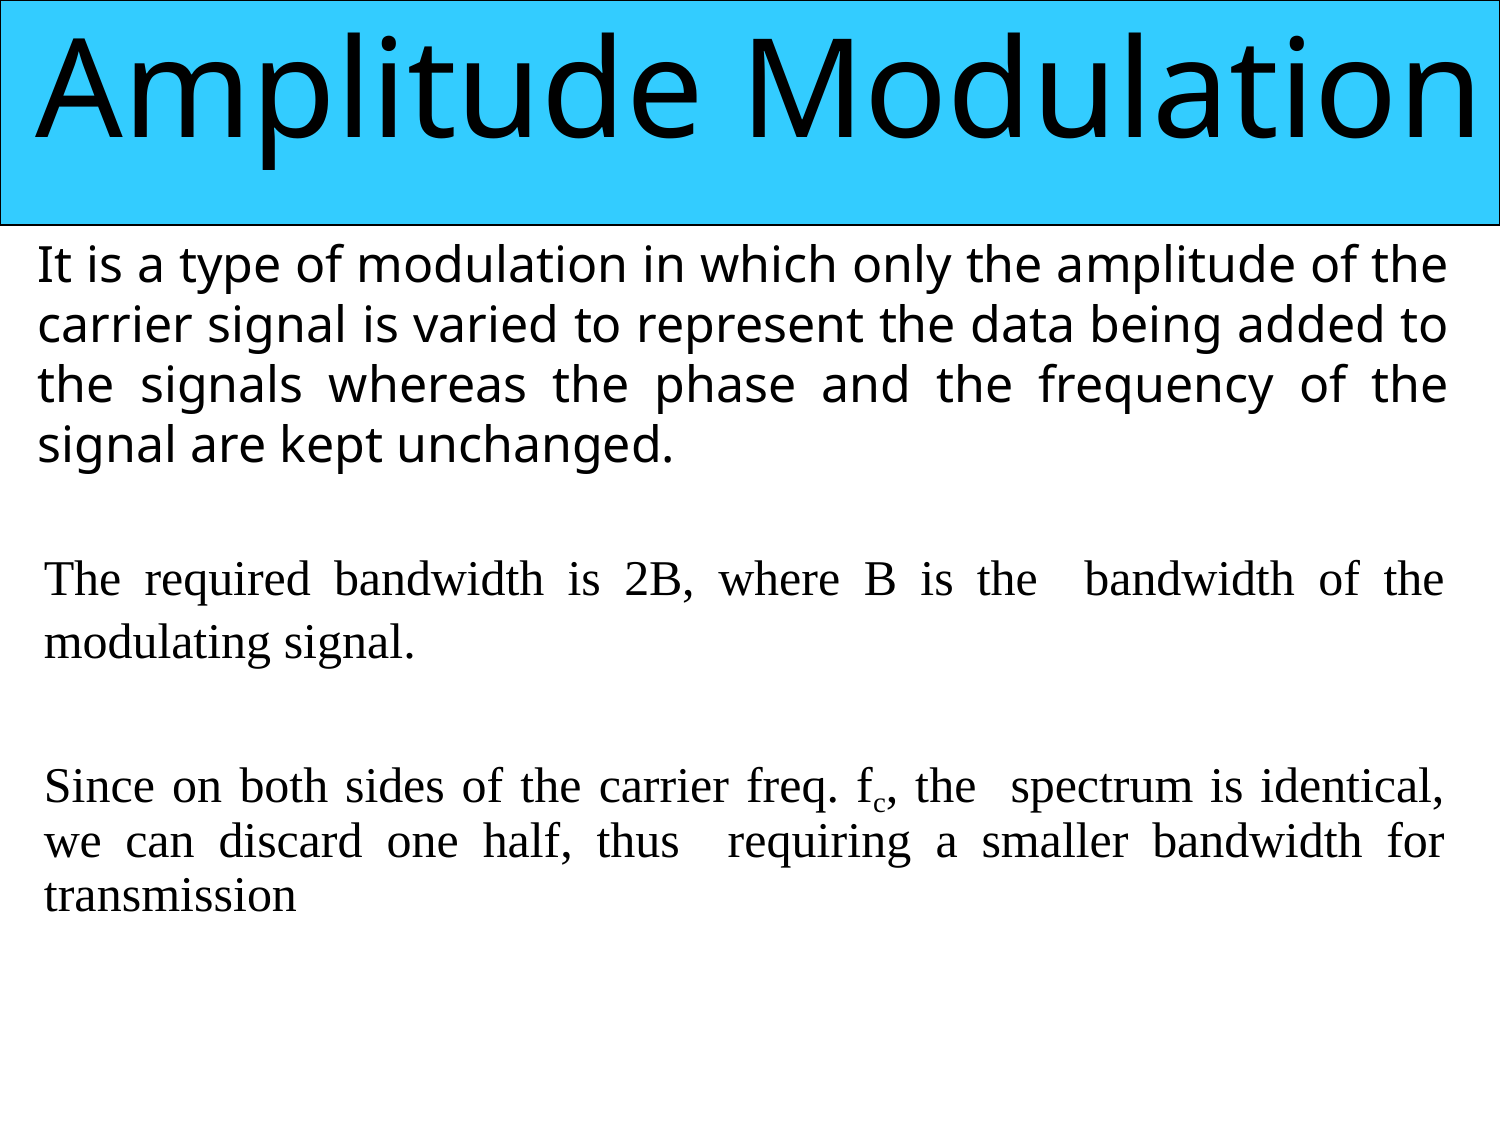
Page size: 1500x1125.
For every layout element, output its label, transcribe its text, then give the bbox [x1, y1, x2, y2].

text_box It is a type of modulation in which only the amplitude of the carrier signal is varied to represent the data being added to the signals whereas the phase and the frequency of the signal are kept unchanged. The required bandwidth is 2B, where B is the bandwidth of the modulating signal. Since on both sides of the carrier freq. fc, the spectrum is identical, we can discard one half, thus requiring a smaller bandwidth for transmission [37, 234, 1450, 922]
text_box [0, 0, 1500, 226]
